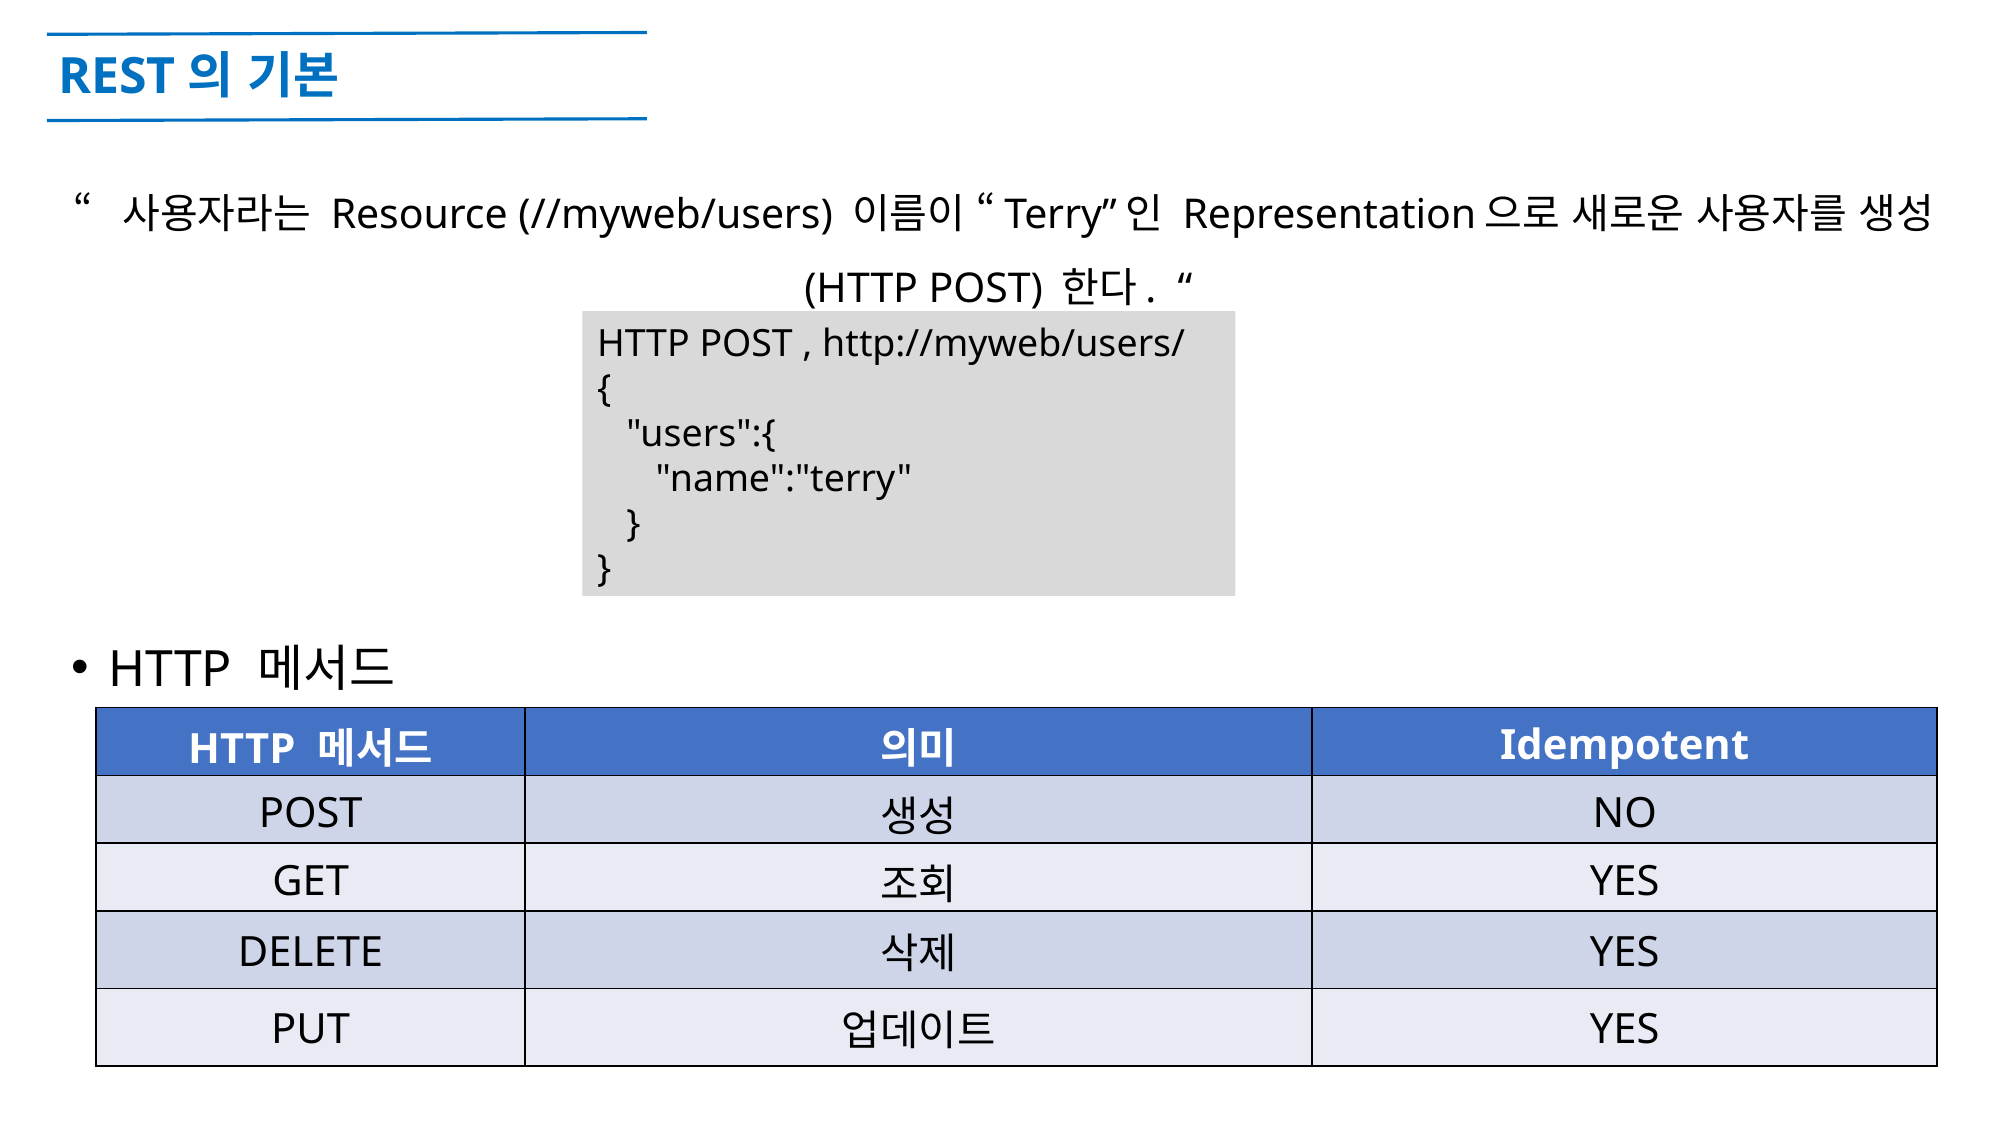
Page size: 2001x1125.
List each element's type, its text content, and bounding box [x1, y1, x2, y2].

list HTTP 메서드 [56, 599, 1978, 762]
table_cell GET [97, 844, 524, 910]
table_cell 조회 [526, 844, 1311, 910]
table_header Idempotent [1313, 708, 1936, 775]
table_cell 삭제 [526, 912, 1311, 988]
table_cell DELETE [97, 912, 524, 988]
table_cell NO [1313, 776, 1936, 842]
title REST의 기본 [43, 36, 1965, 120]
table_cell 업데이트 [526, 989, 1311, 1065]
table_header HTTP 메서드 [97, 708, 524, 775]
table_cell YES [1313, 912, 1936, 988]
table_cell PUT [97, 989, 524, 1065]
table_cell POST [97, 776, 524, 842]
table_cell YES [1313, 844, 1936, 910]
table_header 의미 [526, 708, 1311, 775]
text_box “사용자라는 Resource (//myweb/users) 이름이 “Terry”인 Representation으로 새로운 사용자를 생성 (HTTP POST) 한다. “ [43, 155, 1965, 318]
table_cell YES [1313, 989, 1936, 1065]
table_cell 생성 [526, 776, 1311, 842]
text_box HTTP POST , http://myweb/users/ { "users":{ "name":"terry" } } [582, 318, 1236, 596]
